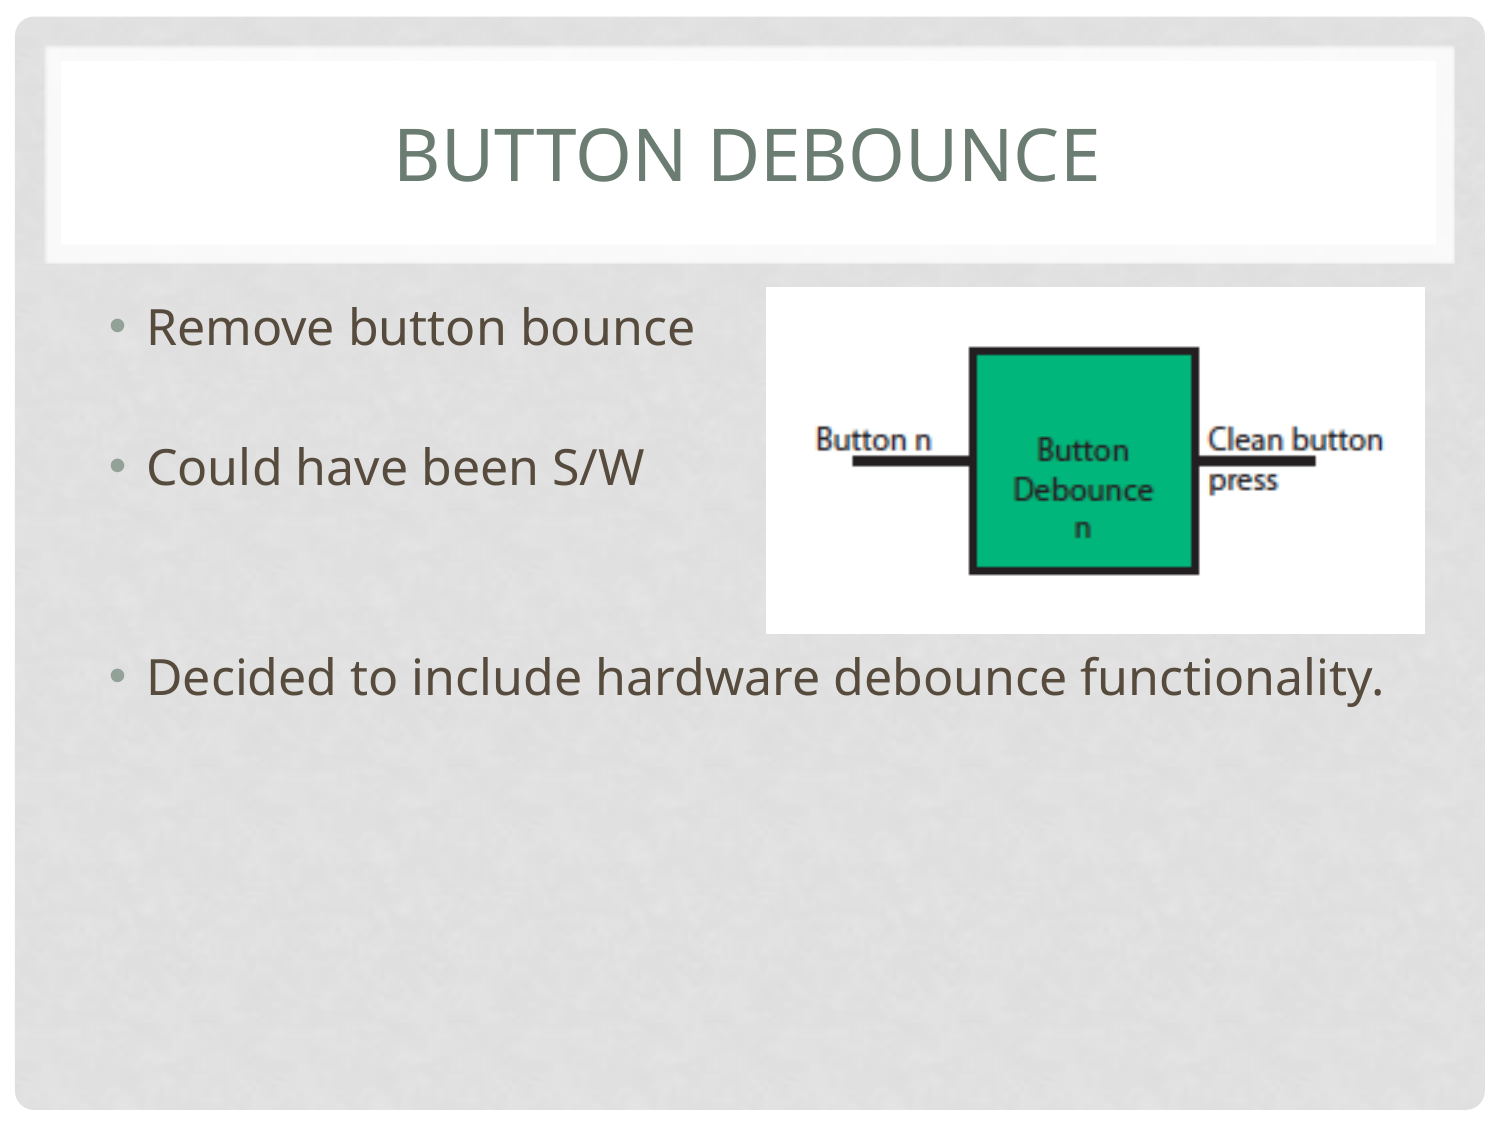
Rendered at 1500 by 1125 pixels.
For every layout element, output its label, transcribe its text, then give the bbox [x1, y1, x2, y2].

title Button Debounce [69, 66, 1425, 238]
picture [765, 287, 1426, 635]
list Remove button bounce Could have been S/W Decided to include hardware debounce functionality. [75, 287, 1425, 1005]
